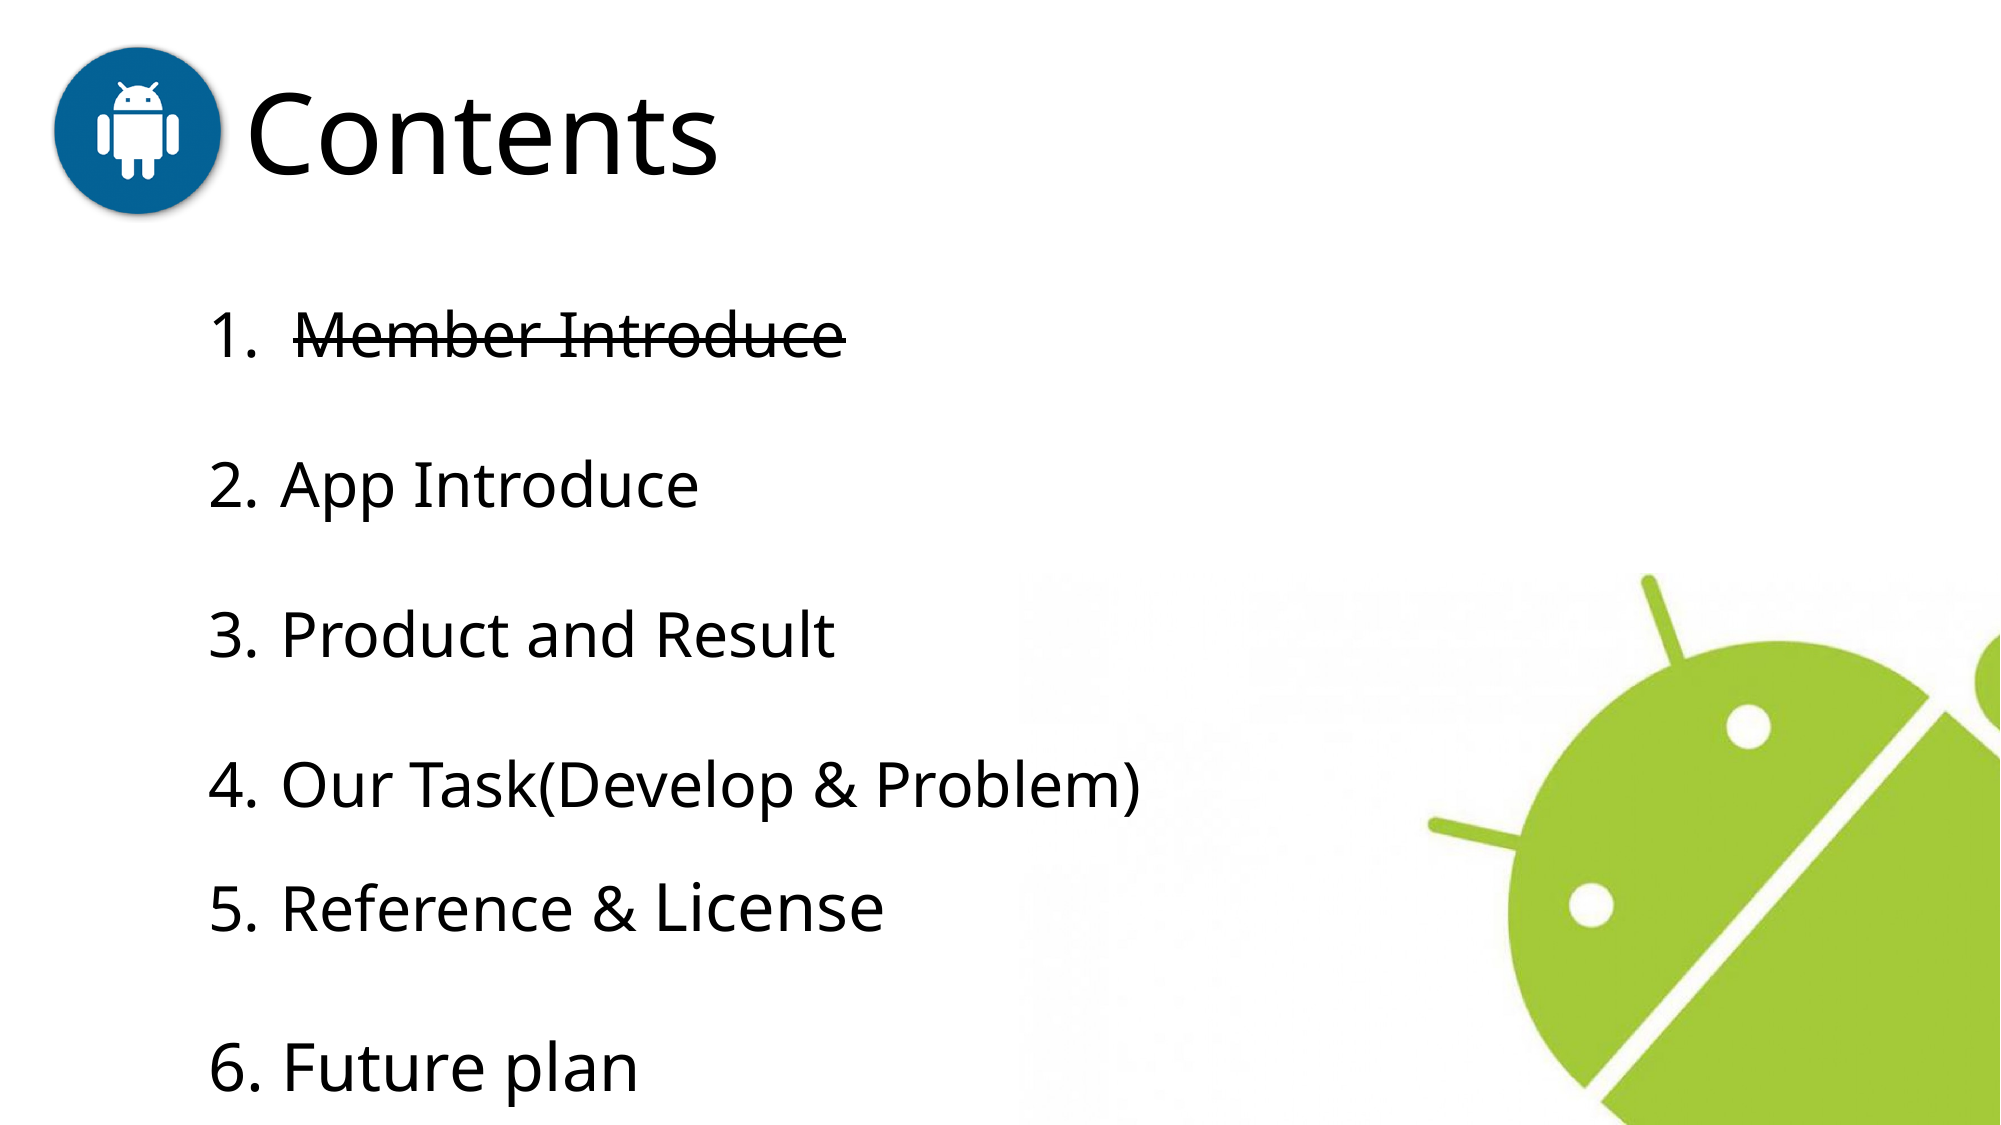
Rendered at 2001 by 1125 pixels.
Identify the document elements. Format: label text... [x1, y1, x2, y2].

picture [44, 37, 230, 223]
text_box Member Introduce App Introduce Product and Result Our Task(Develop & Problem) Reference & License Future plan [193, 287, 1348, 1112]
picture [1019, 573, 2000, 1125]
text_box Contents [230, 54, 1883, 204]
